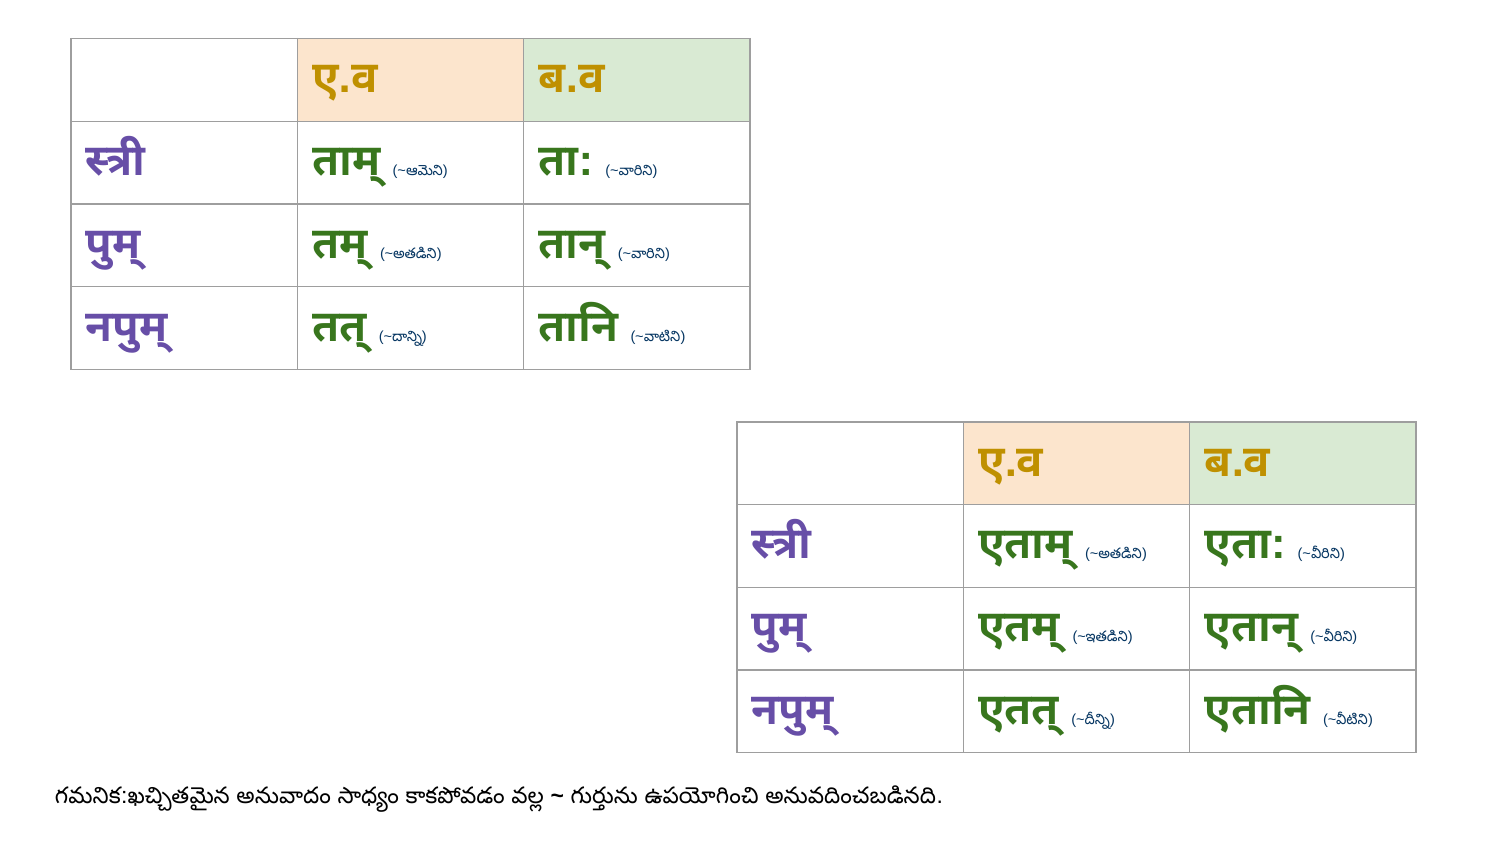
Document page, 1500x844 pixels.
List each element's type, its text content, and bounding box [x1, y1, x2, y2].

table_cell पुम् [738, 588, 963, 669]
table_cell तम् (~అతడిని) [298, 205, 523, 286]
table_cell तत् (~దాన్ని) [298, 287, 523, 369]
table_cell एता: (~వీరిని) [1190, 505, 1415, 587]
table_cell एतान् (~వీరిని) [1190, 588, 1415, 669]
table_header ए.व [298, 39, 523, 121]
text_box గమనిక:ఖచ్చితమైన అనువాదం సాధ్యం కాకపోవడం వల్ల ~ గుర్తును ఉపయోగించి అనువదించబడినది. [39, 767, 1122, 823]
table_header ब.व [524, 39, 749, 121]
table_cell एतानि (~వీటిని) [1190, 671, 1415, 752]
table_cell स्त्री [72, 122, 297, 203]
table_cell ताम् (~ఆమెని) [298, 122, 523, 203]
table_cell नपुम् [72, 287, 297, 369]
table_header ब.व [1190, 423, 1415, 504]
table_cell पुम् [72, 205, 297, 286]
table_cell एताम् (~అతడిని) [964, 505, 1189, 587]
table_cell एतत् (~దీన్ని) [964, 671, 1189, 752]
table_cell ता: (~వారిని) [524, 122, 749, 203]
table_cell एतम् (~ఇతడిని) [964, 588, 1189, 669]
table_cell तान् (~వారిని) [524, 205, 749, 286]
table_header ए.व [964, 423, 1189, 504]
table_header [72, 39, 297, 121]
table_header [738, 423, 963, 504]
table_cell तानि (~వాటిని) [524, 287, 749, 369]
table_cell स्त्री [738, 505, 963, 587]
table_cell नपुम् [738, 671, 963, 752]
